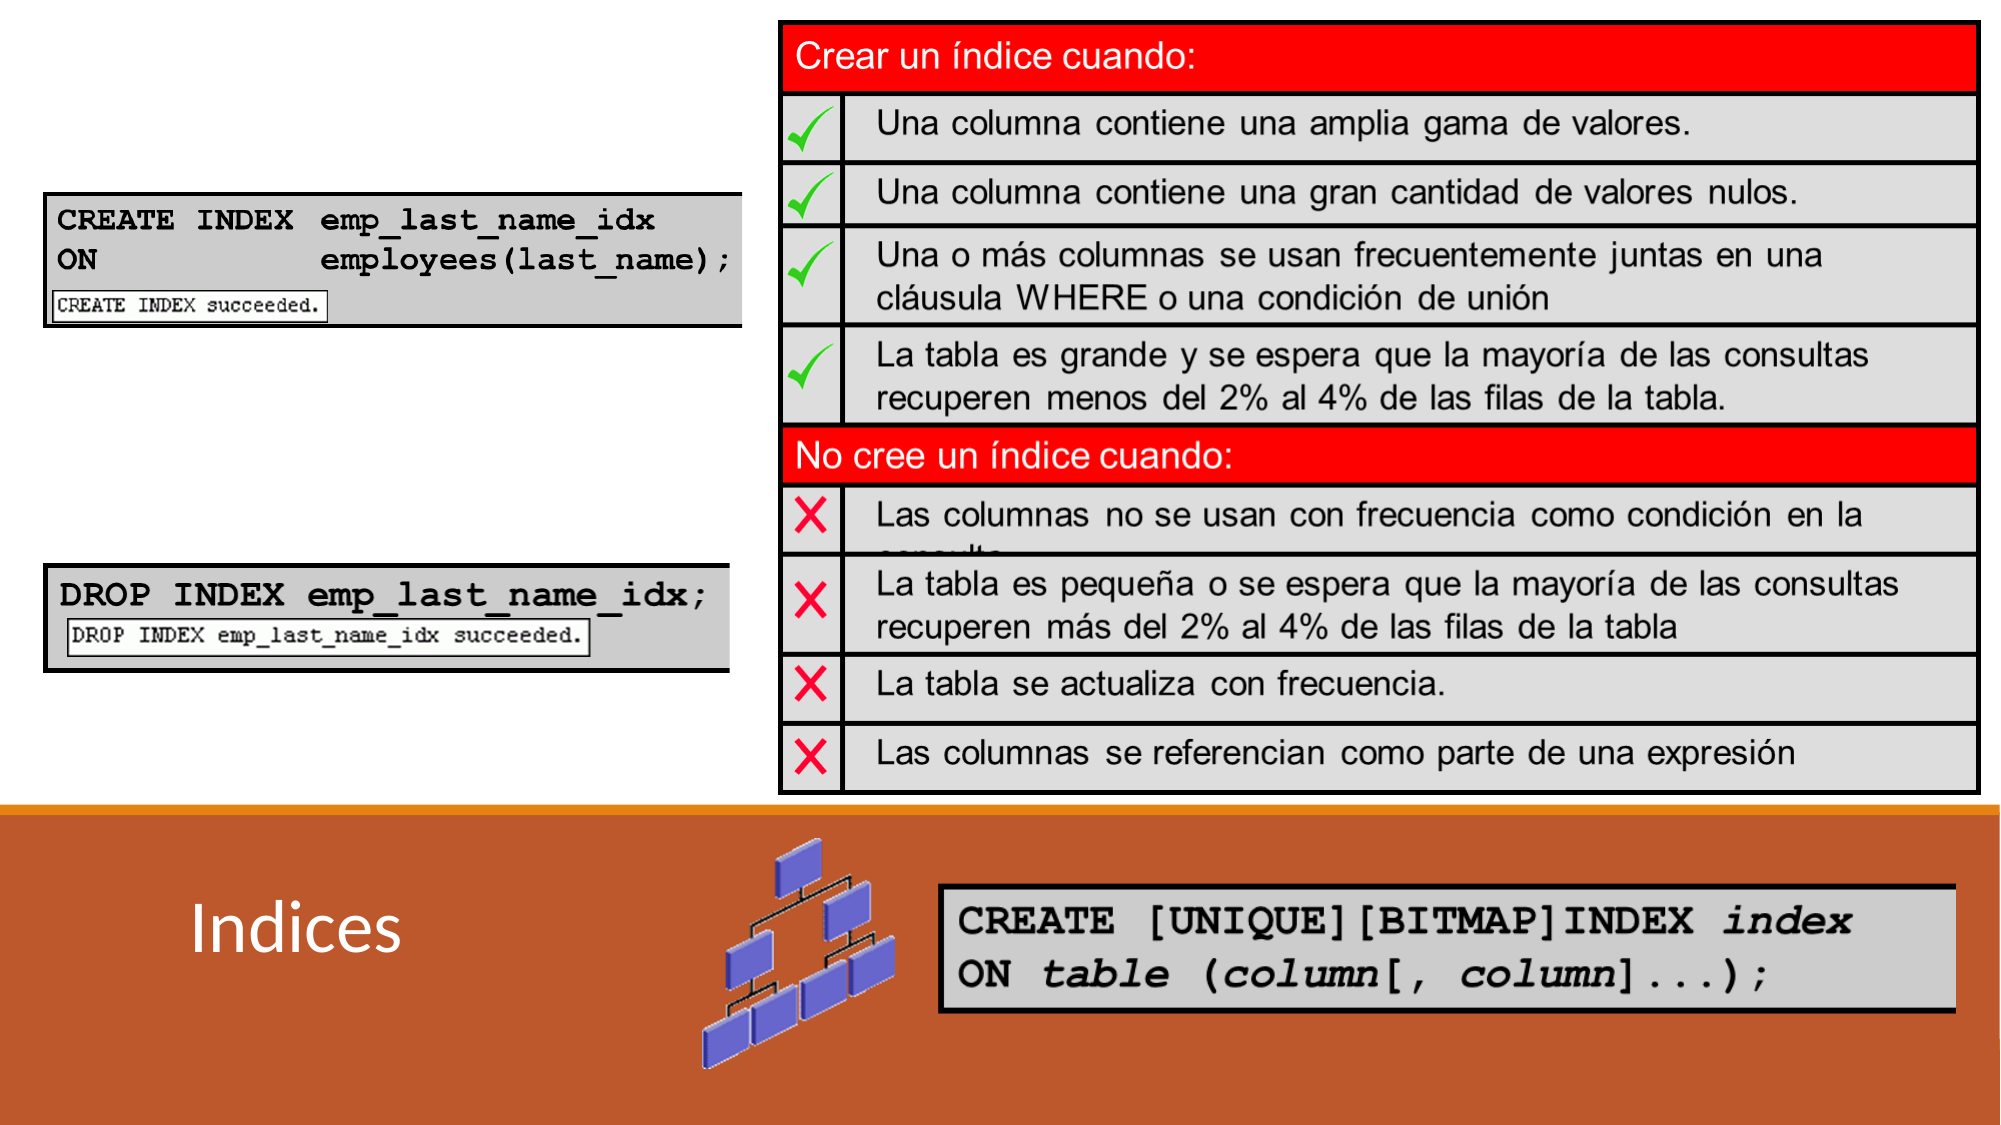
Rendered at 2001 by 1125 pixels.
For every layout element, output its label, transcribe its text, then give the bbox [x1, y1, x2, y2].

picture [929, 879, 1957, 1029]
text_box [0, 0, 2000, 804]
picture [36, 558, 730, 674]
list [36, 188, 743, 328]
picture [771, 18, 1984, 797]
text_box [0, 816, 2000, 1125]
text_box [0, 804, 2000, 816]
title Indices [898, 840, 1825, 975]
title Indices [174, 840, 699, 975]
picture [702, 838, 896, 1070]
